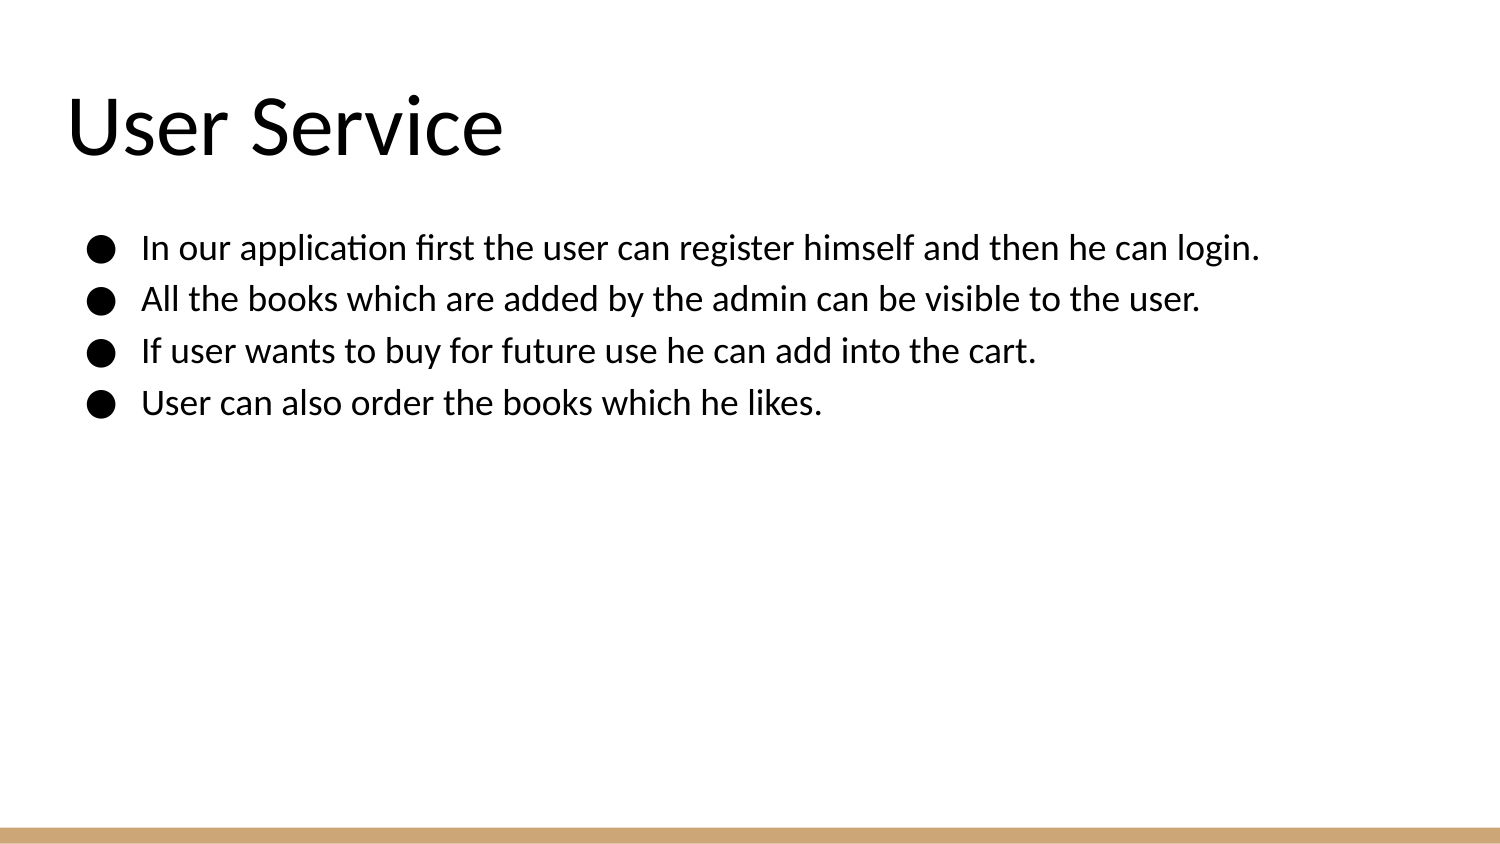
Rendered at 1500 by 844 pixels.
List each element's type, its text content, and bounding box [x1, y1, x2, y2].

title User Service [51, 51, 1449, 189]
list In our application first the user can register himself and then he can login. All the books which are added by the admin can be visible to the user. If user wants to buy for future use he can add into the cart. User can also order the books which he likes. [51, 200, 1449, 752]
